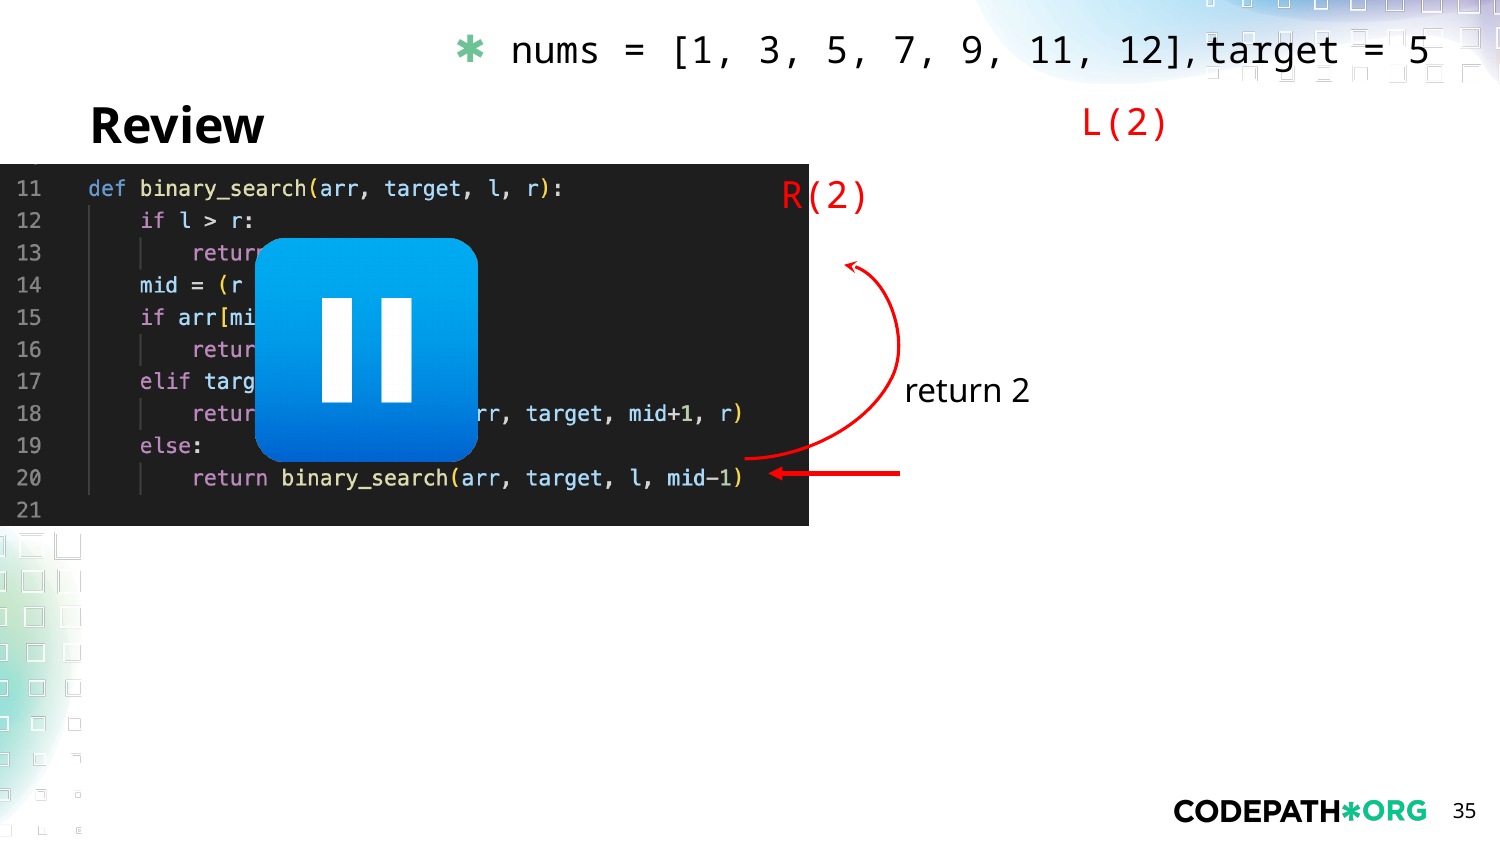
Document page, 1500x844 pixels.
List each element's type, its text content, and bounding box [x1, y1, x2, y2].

slide_number ‹#› [1401, 786, 1492, 837]
picture [1173, 799, 1401, 823]
text_box return 2 [889, 353, 1113, 404]
picture [950, 0, 1500, 96]
text_box nums = [1, 3, 5, 7, 9, 11, 12], target = 5 L(2) R(2) [420, 3, 1491, 231]
text_box [812, 261, 899, 446]
picture [0, 164, 809, 844]
title Review [74, 78, 420, 163]
